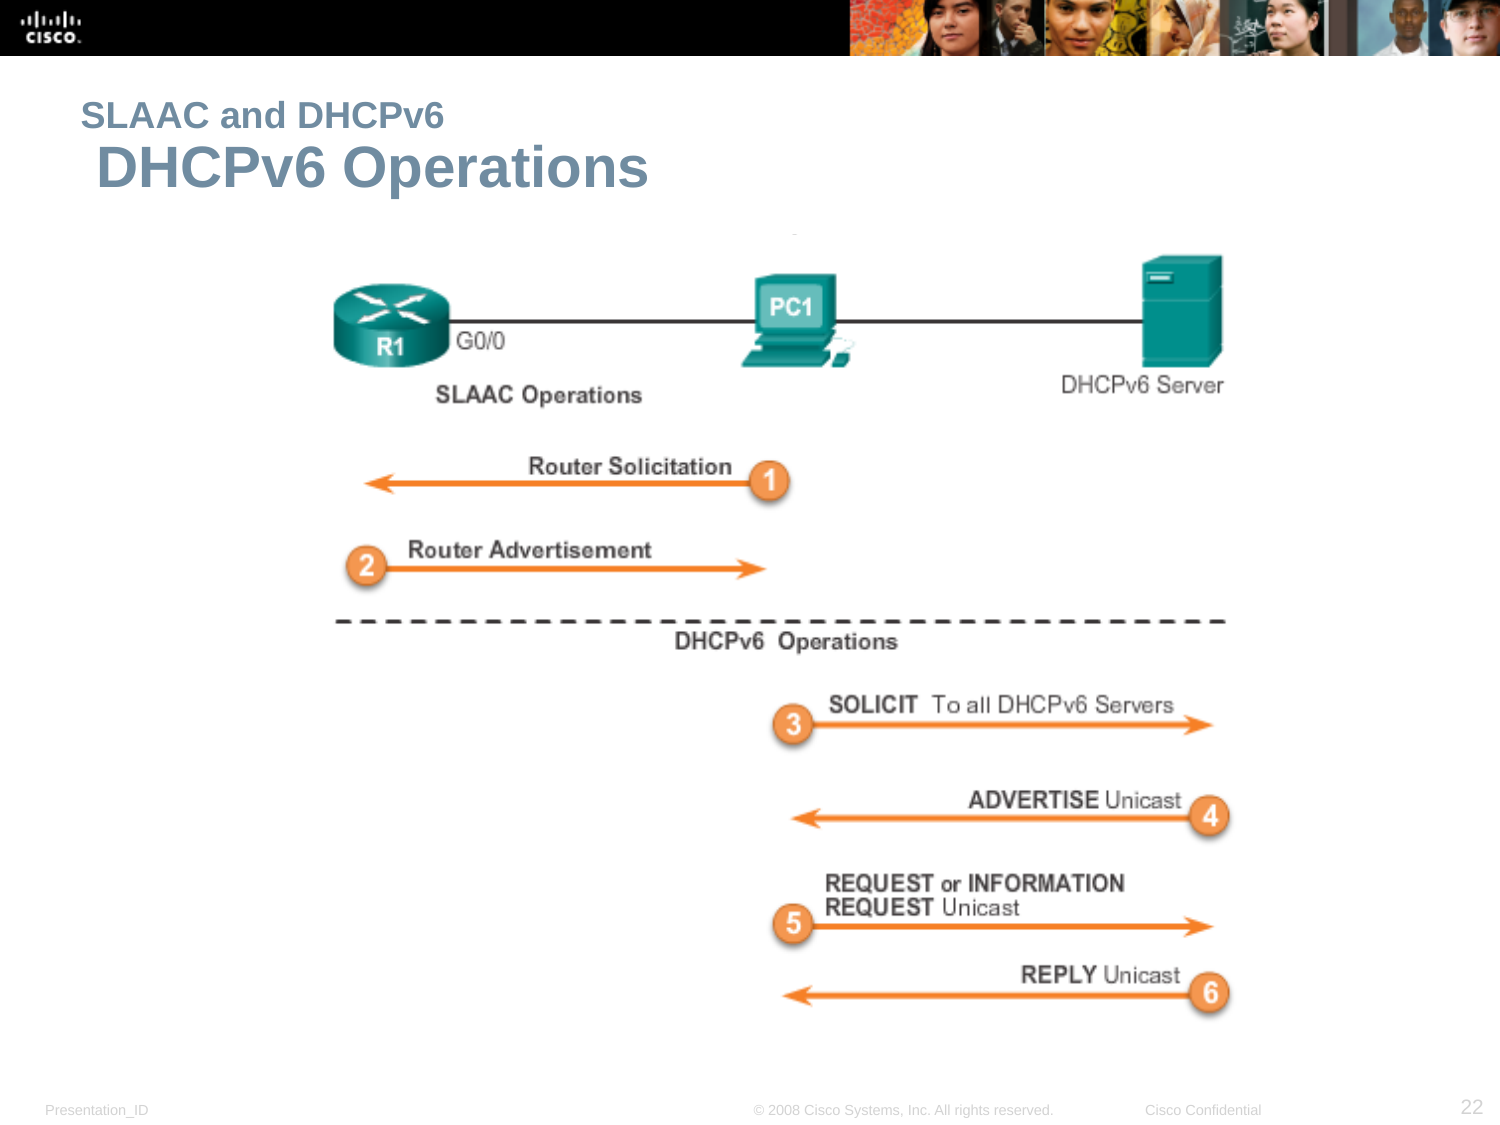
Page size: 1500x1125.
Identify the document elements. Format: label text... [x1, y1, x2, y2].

title SLAAC and DHCPv6 DHCPv6 Operations [66, 68, 1404, 207]
picture [305, 234, 1238, 1041]
picture [0, 0, 1500, 56]
